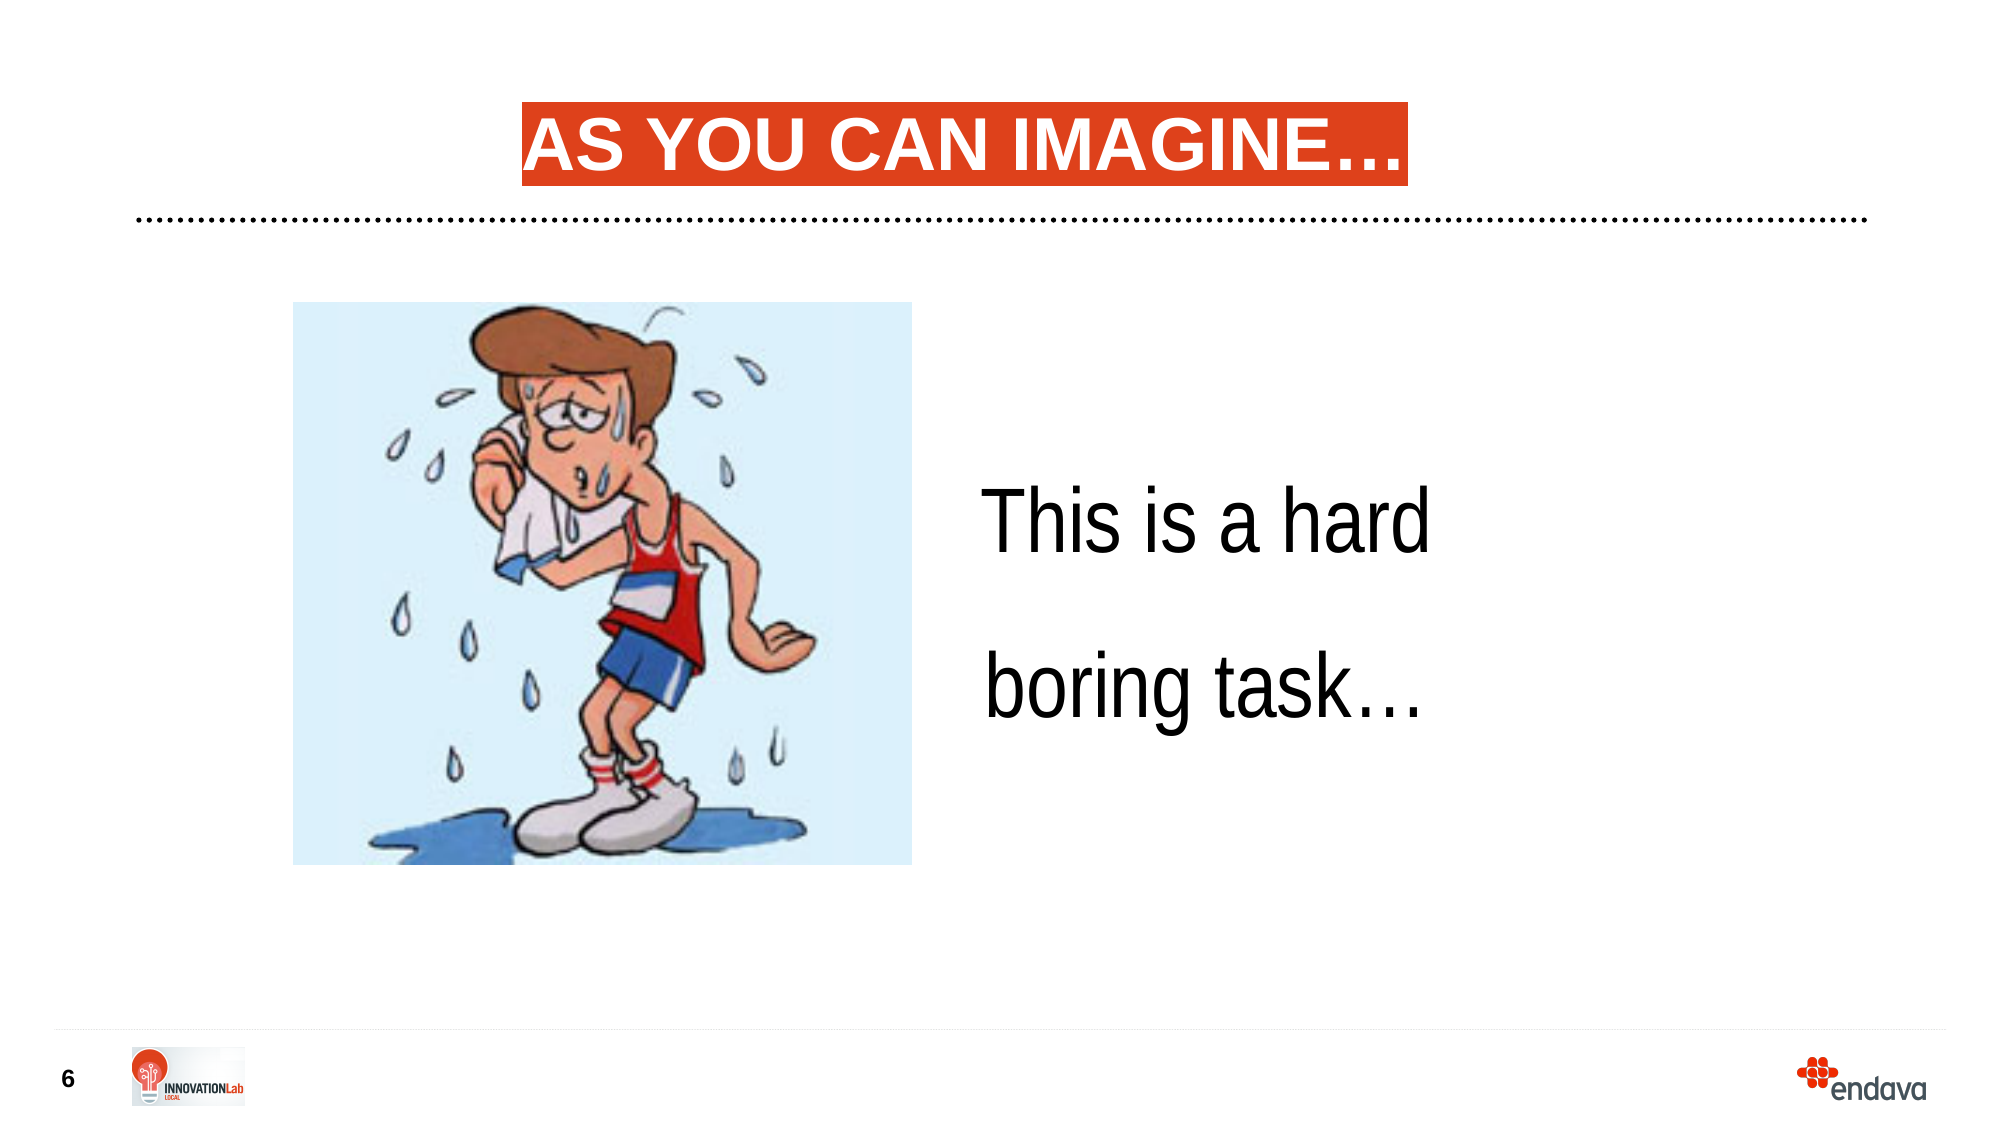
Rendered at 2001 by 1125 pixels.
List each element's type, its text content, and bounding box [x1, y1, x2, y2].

text_box This is a hard boring task… [944, 398, 1469, 744]
title As you can Imagine… [365, 22, 1565, 191]
picture [132, 1047, 245, 1106]
picture [293, 302, 912, 865]
